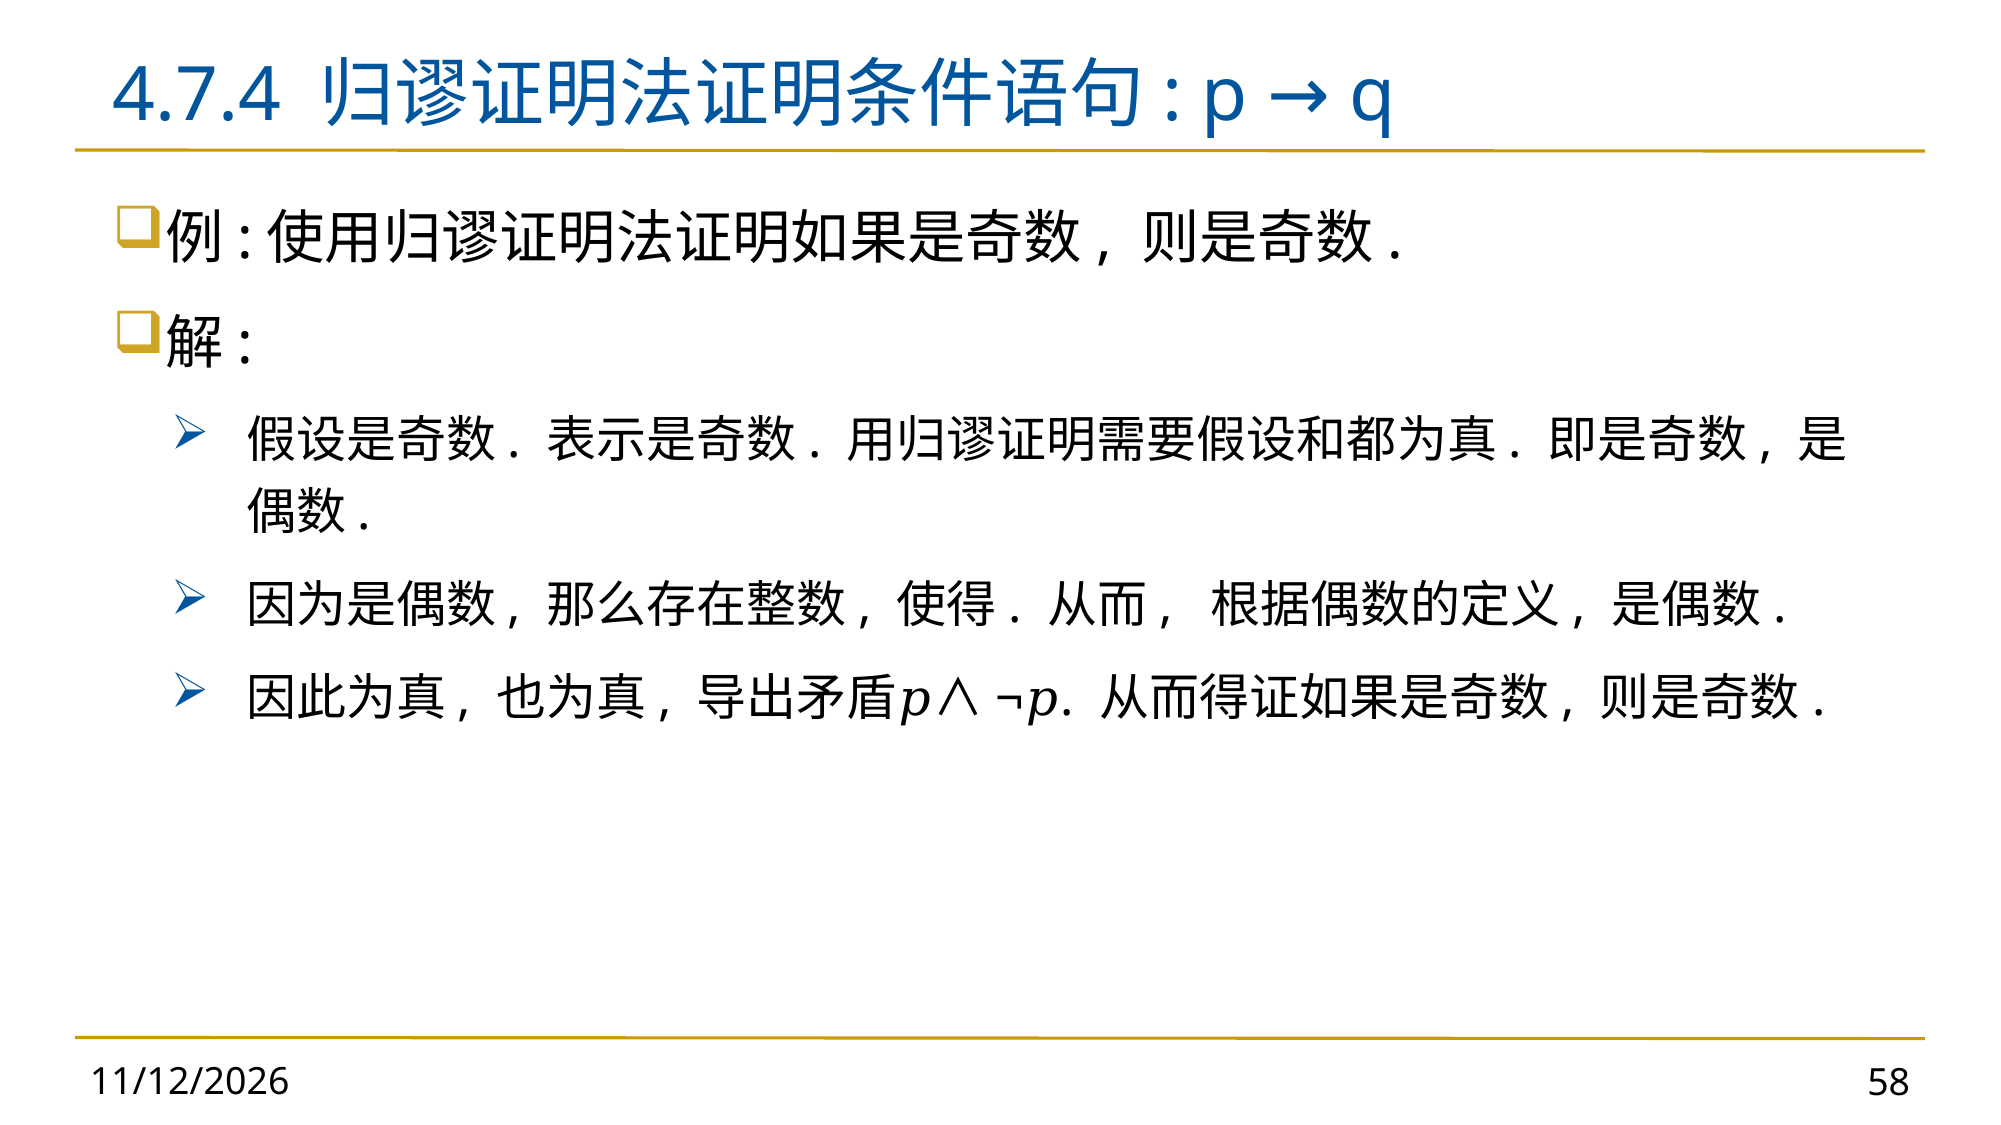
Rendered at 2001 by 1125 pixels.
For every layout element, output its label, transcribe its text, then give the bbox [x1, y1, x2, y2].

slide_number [75, 1050, 550, 1111]
title 4.7.4 归谬证明法证明条件语句: p → q [97, 44, 1900, 149]
slide_number 58 [1325, 1050, 1925, 1111]
